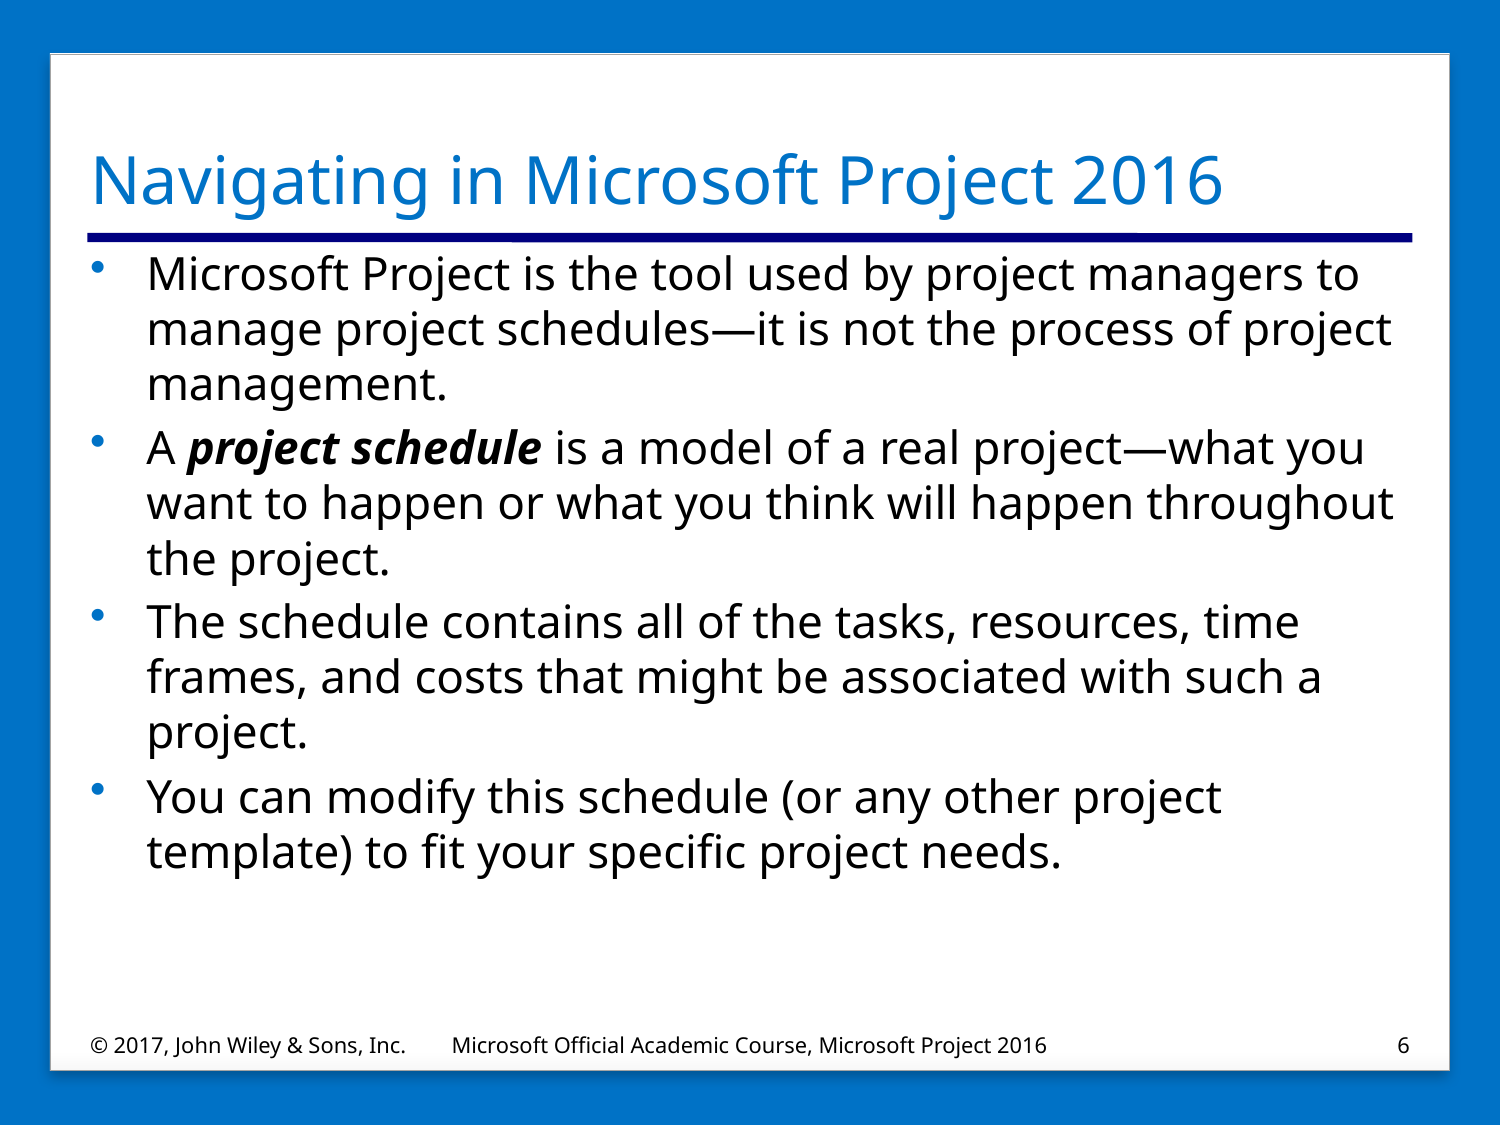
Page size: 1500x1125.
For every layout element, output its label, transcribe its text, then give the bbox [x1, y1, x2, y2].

slide_number 6 [1074, 1024, 1426, 1103]
list Microsoft Project is the tool used by project managers to manage project schedules—it is not the process of project management. A project schedule is a model of a real project—what you want to happen or what you think will happen throughout the project. The schedule contains all of the tasks, resources, time frames, and costs that might be associated with such a project. You can modify this schedule (or any other project template) to fit your specific project needs. [75, 237, 1425, 1063]
title Navigating in Microsoft Project 2016 [74, 74, 1426, 226]
footer Microsoft Official Academic Course, Microsoft Project 2016 [431, 1024, 1069, 1103]
slide_number © 2017, John Wiley & Sons, Inc. [74, 1024, 426, 1103]
